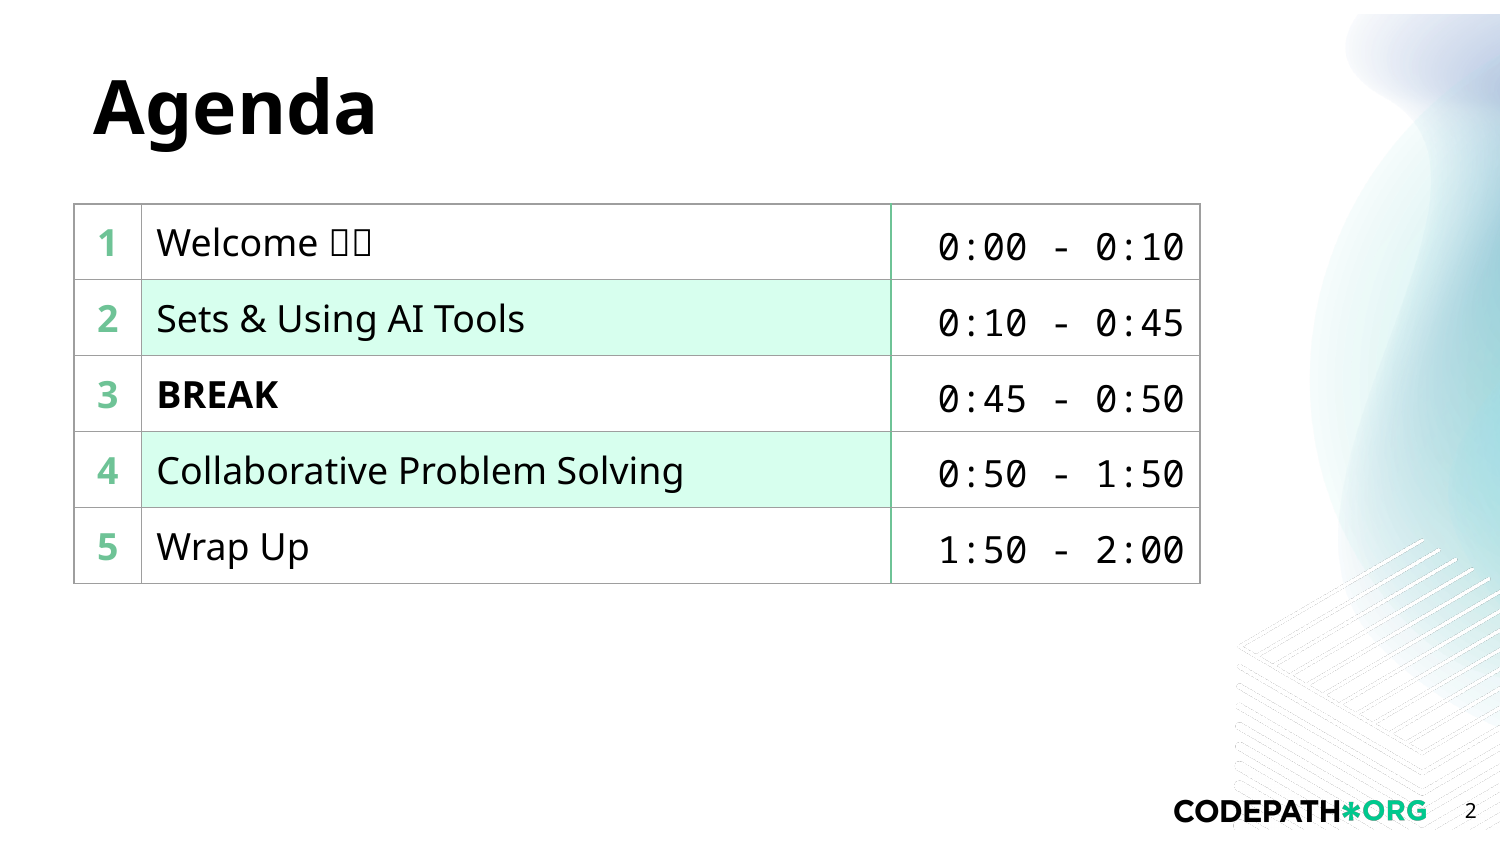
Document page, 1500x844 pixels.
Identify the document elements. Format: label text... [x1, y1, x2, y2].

table_header 0:00 - 0:10 [892, 205, 1199, 279]
table_header Welcome 👋🏽 [142, 205, 890, 279]
table_cell Sets & Using AI Tools [142, 280, 890, 355]
table_cell 1:50 - 2:00 [892, 508, 1199, 583]
table_cell Collaborative Problem Solving [142, 432, 890, 507]
table_cell Wrap Up [142, 508, 890, 583]
table_cell 0:45 - 0:50 [892, 356, 1199, 431]
table_header 1 [75, 205, 141, 279]
table_cell 2 [75, 280, 141, 355]
table_cell 4 [75, 432, 141, 507]
table_cell 0:50 - 1:50 [892, 432, 1199, 507]
table_cell BREAK [142, 356, 890, 431]
table_cell 5 [75, 508, 141, 583]
table_cell 0:10 - 0:45 [892, 280, 1199, 355]
table_cell 3 [75, 356, 141, 431]
slide_number ‹#› [1401, 786, 1492, 837]
picture [1173, 14, 1500, 830]
